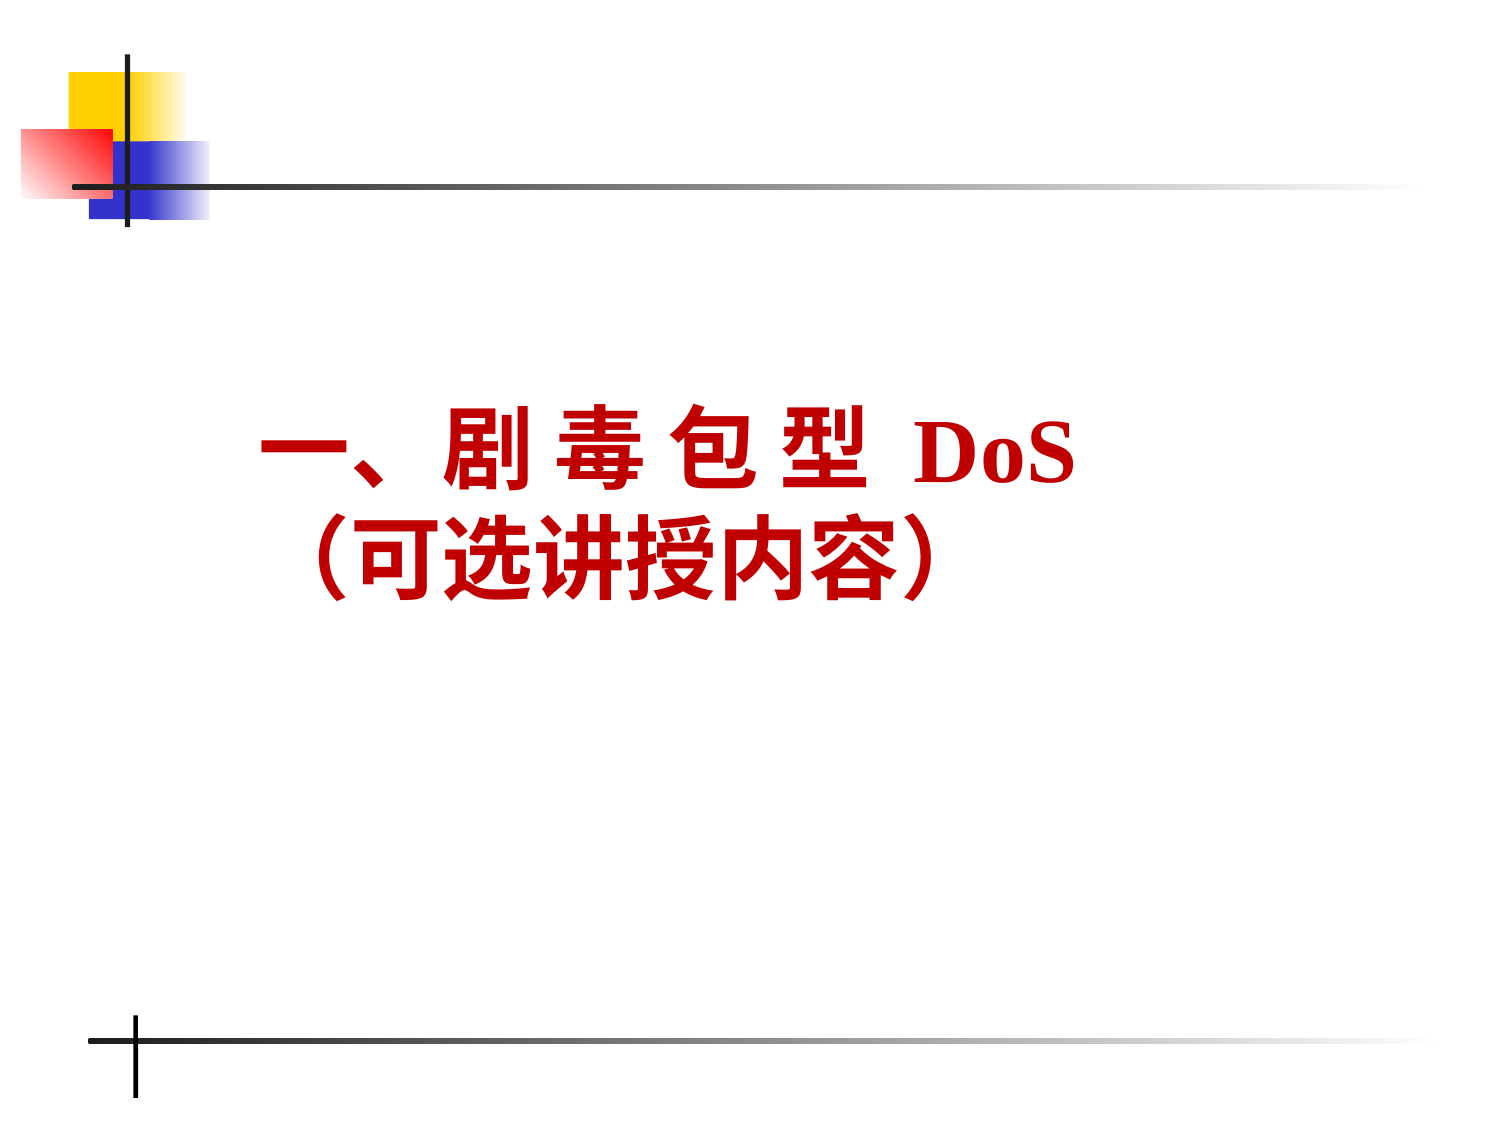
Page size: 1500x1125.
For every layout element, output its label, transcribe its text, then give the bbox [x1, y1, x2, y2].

title 一、剧 毒 包 型 DoS （可选讲授内容） [243, 340, 1173, 619]
